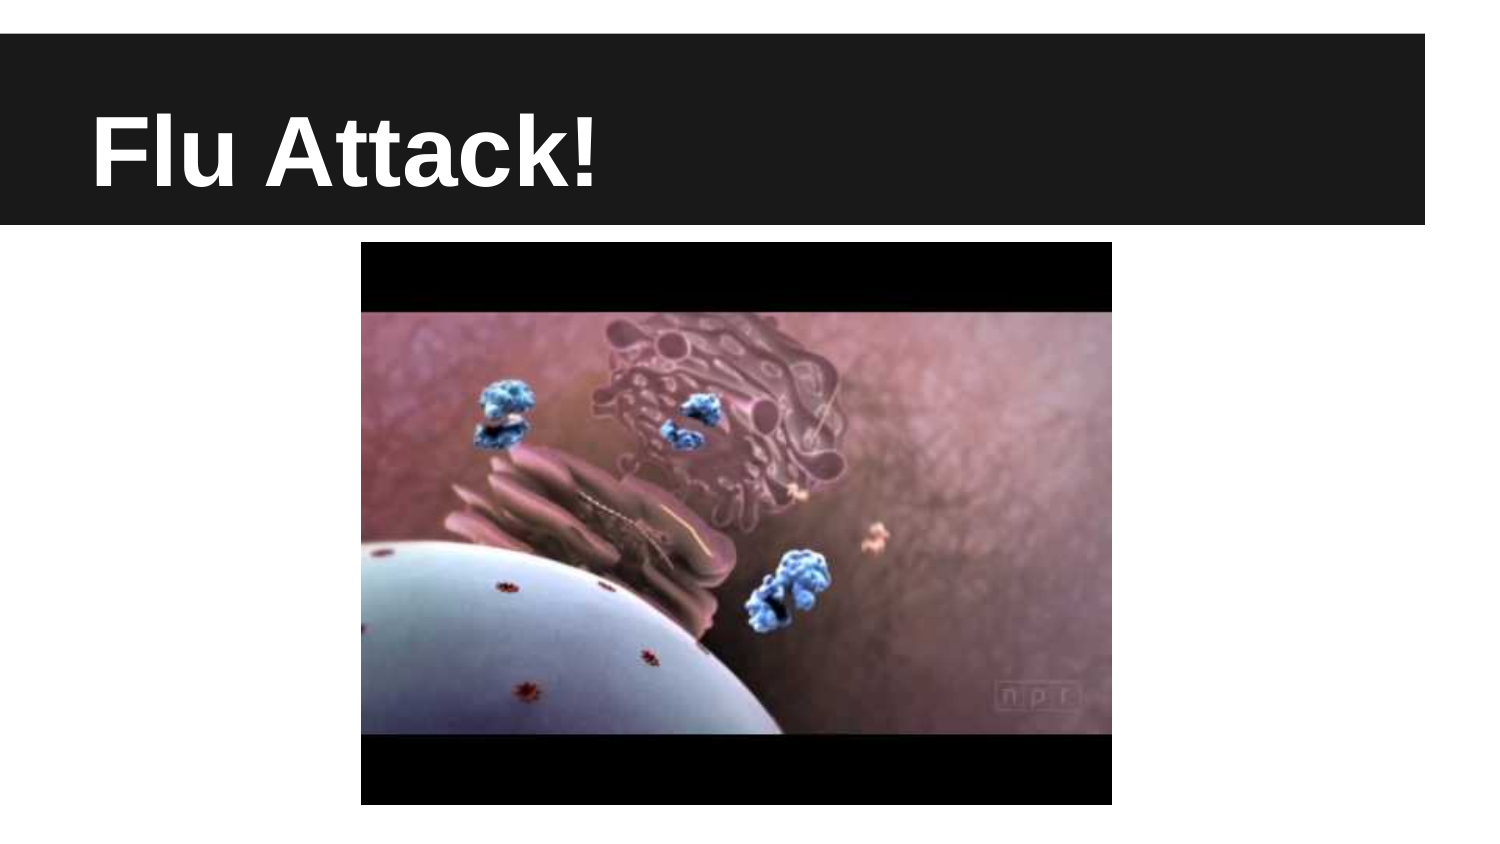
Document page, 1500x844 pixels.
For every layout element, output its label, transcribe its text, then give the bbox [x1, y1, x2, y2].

title Flu Attack! [75, 33, 1425, 221]
picture [361, 242, 1112, 806]
